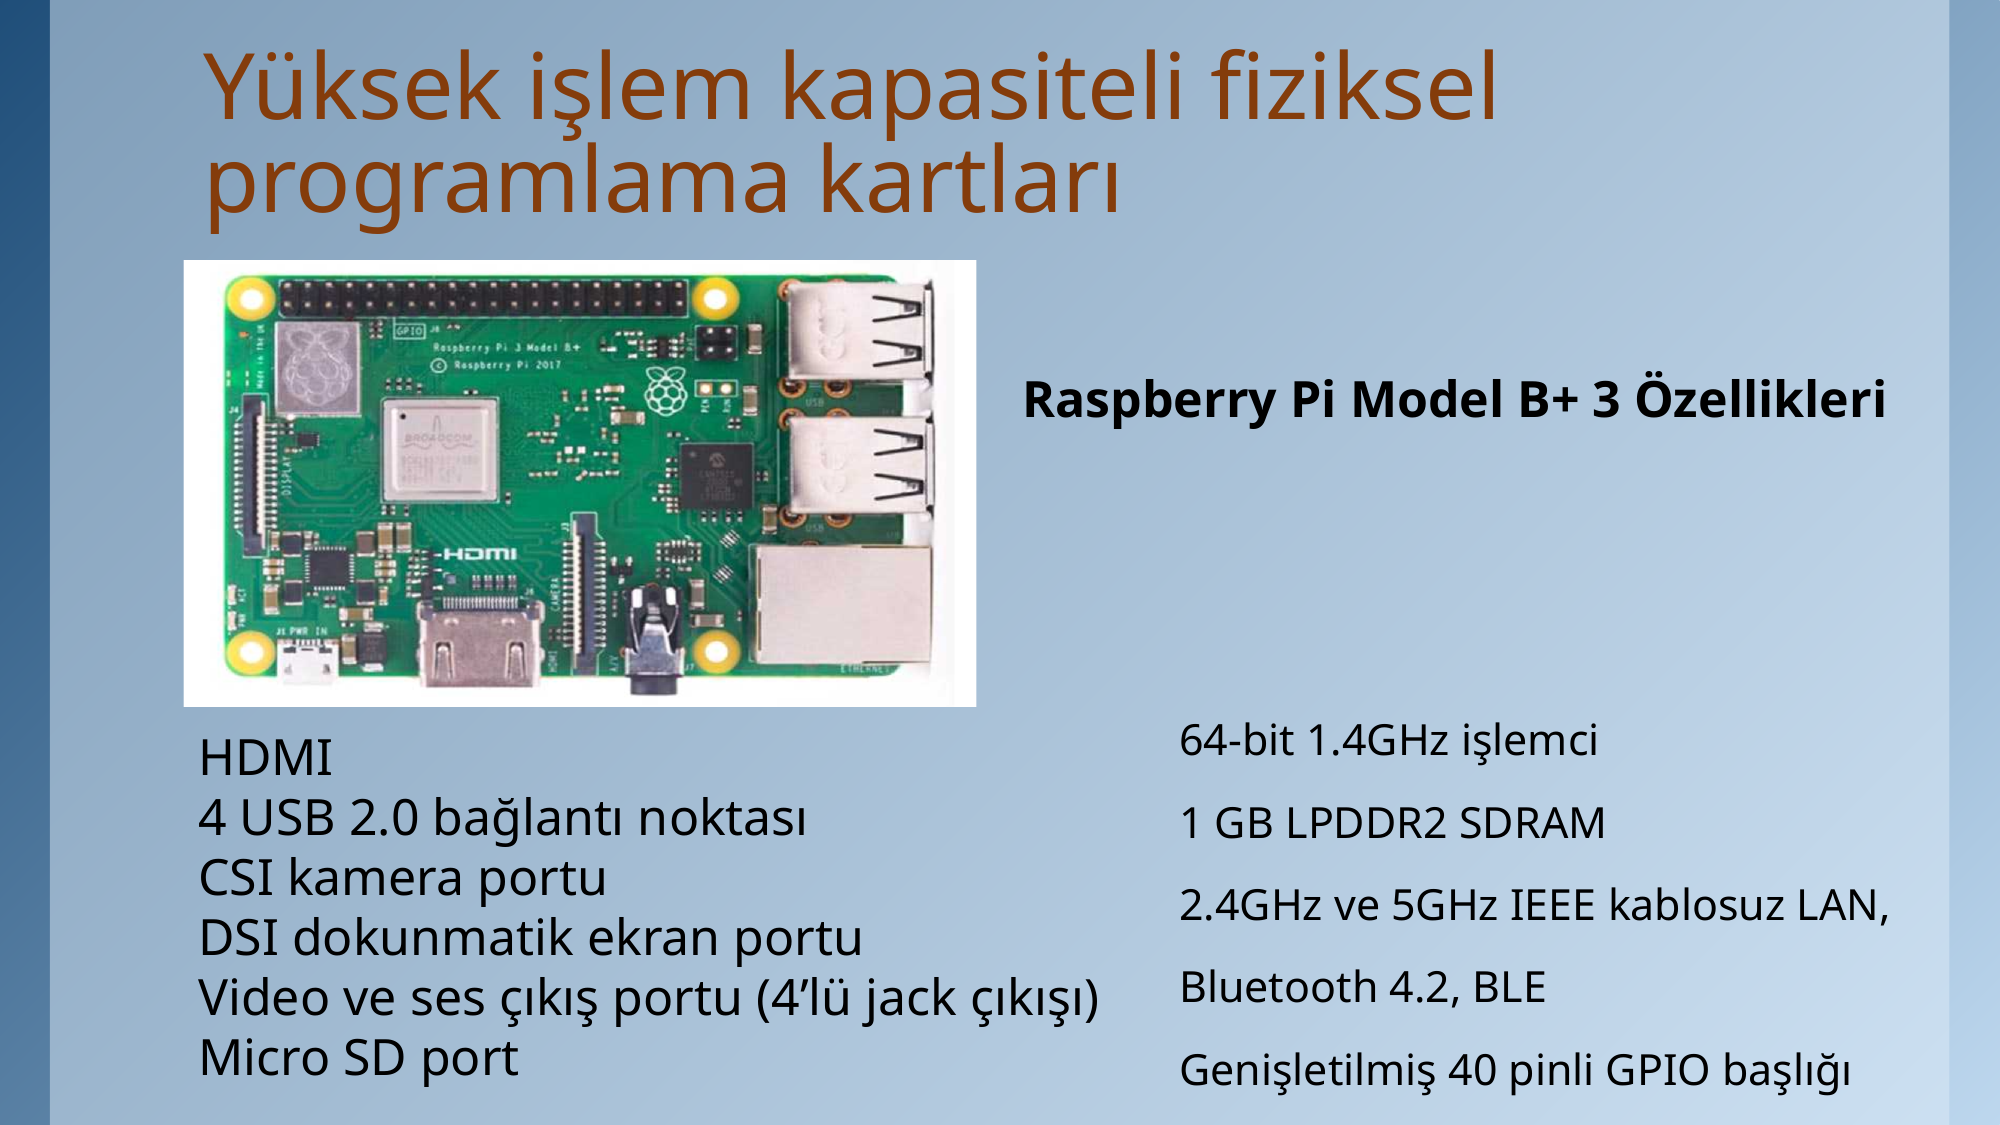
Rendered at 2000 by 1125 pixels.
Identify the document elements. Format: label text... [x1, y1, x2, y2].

title Yüksek işlem kapasiteli fiziksel programlama kartları [183, 12, 1850, 242]
text_box Raspberry Pi Model B+ 3 Özellikleri [1007, 360, 1903, 436]
list 64-bit 1.4GHz işlemci 1 GB LPDDR2 SDRAM 2.4GHz ve 5GHz IEEE kablosuz LAN, Bluetooth 4.2, BLE Genişletilmiş 40 pinli GPIO başlığı [1159, 706, 2000, 1109]
text_box HDMI 4 USB 2.0 bağlantı noktası CSI kamera portu DSI dokunmatik ekran portu Video ve ses çıkış portu (4’lü jack çıkışı) Micro SD port [183, 718, 1183, 1093]
picture [184, 86, 977, 881]
